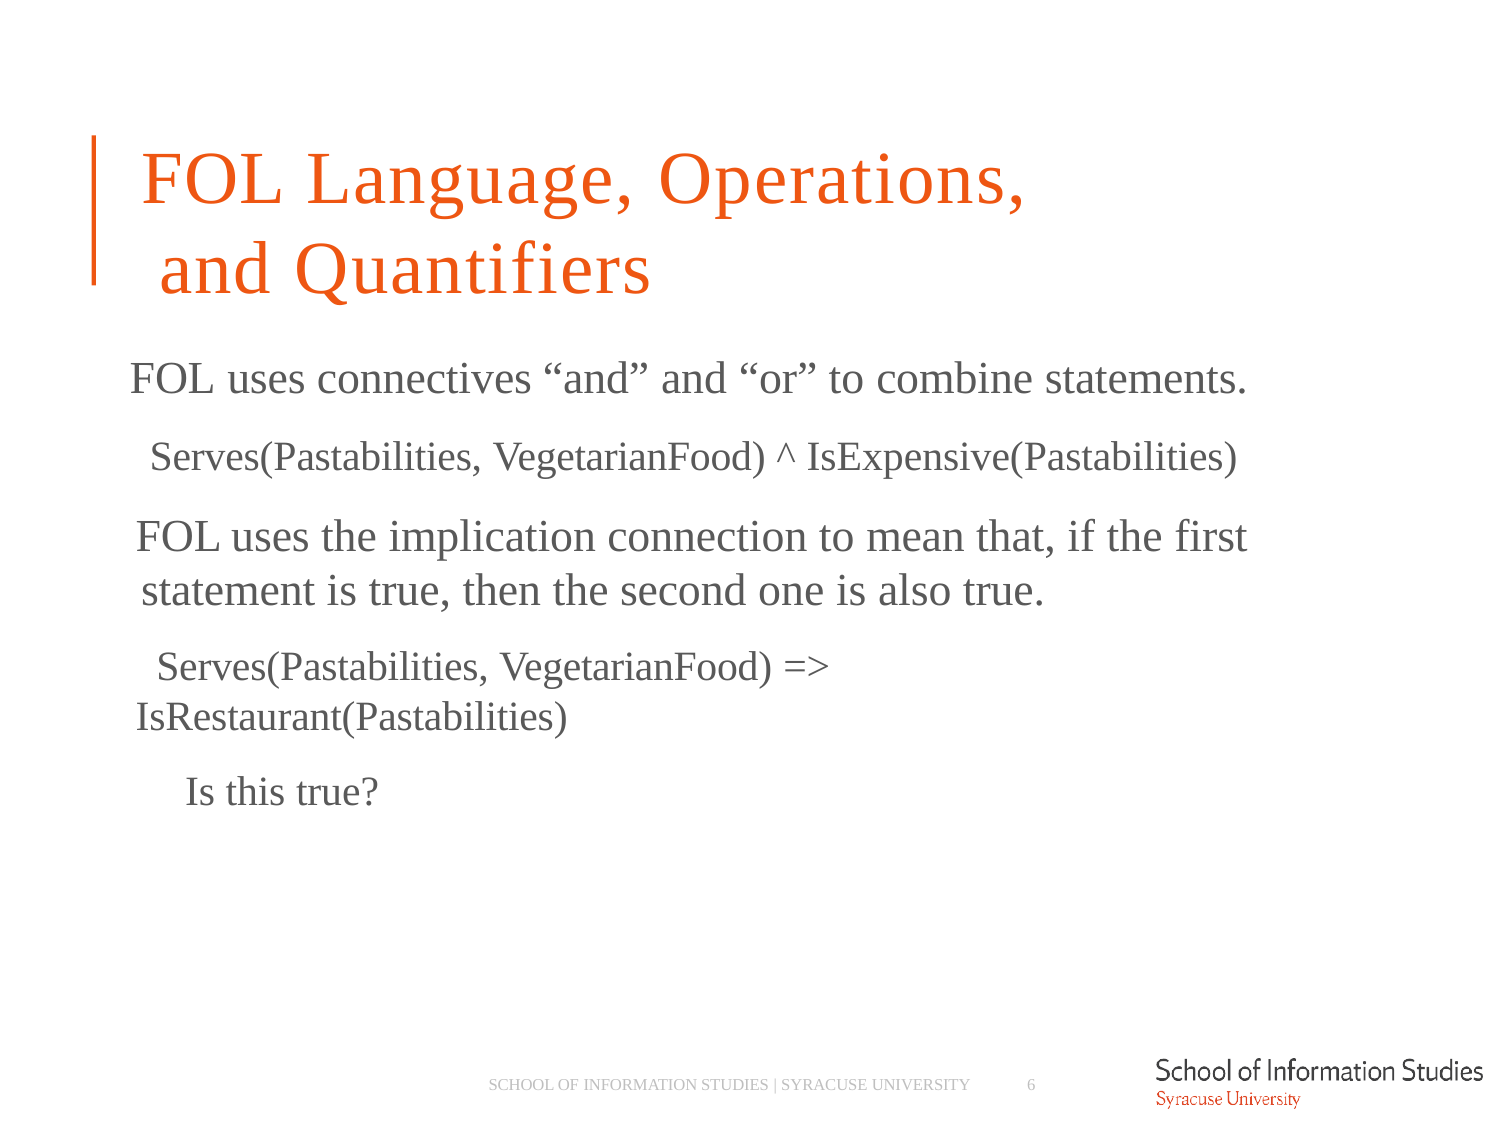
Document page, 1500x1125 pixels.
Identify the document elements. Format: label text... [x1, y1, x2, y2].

picture [1156, 1058, 1483, 1109]
text_box FOL uses connectives “and” and “or” to combine statements. ­ Serves(Pastabilities, VegetarianFood) ^ IsExpensive(Pastabilities) FOL uses the implication connection to mean that, if the first statement is true, then the second one is also true. ­ Serves(Pastabilities, VegetarianFood) => IsRestaurant(Pastabilities) ­ Is this true? [127, 316, 1287, 814]
title FOL Language, Operations, and Quantifiers [138, 124, 1034, 316]
slide_number 6 [1020, 1073, 1050, 1125]
footer SCHOOL OF INFORMATION STUDIES | SYRACUSE UNIVERSITY [486, 1073, 979, 1125]
